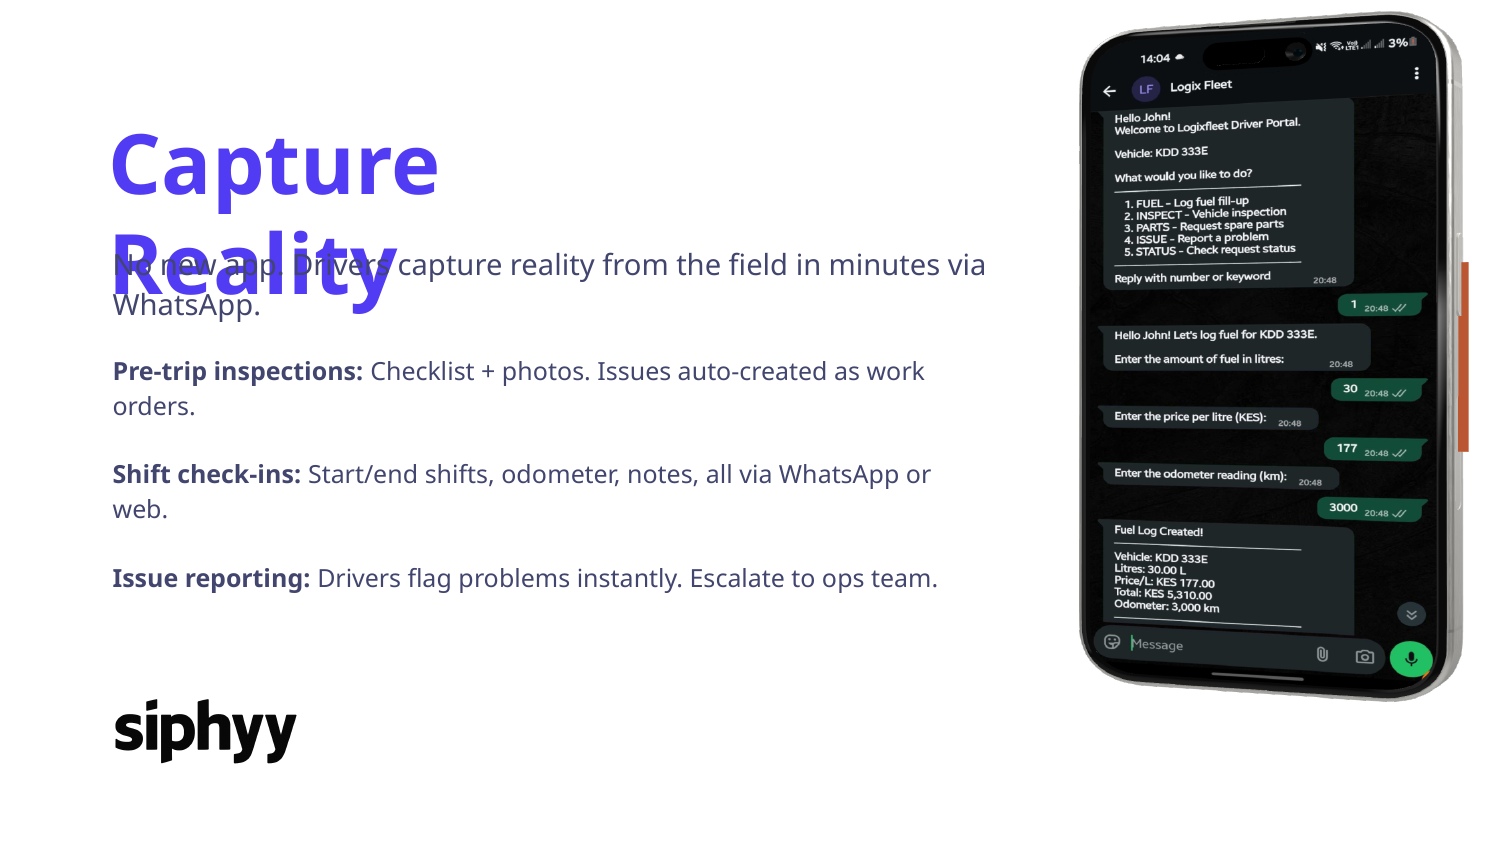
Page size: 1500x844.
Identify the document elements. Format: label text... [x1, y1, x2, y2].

text_box No new app. Drivers capture reality from the field in minutes via WhatsApp. [110, 238, 1059, 322]
picture [110, 696, 298, 766]
picture [1064, 3, 1469, 717]
title Capture Reality [108, 110, 750, 311]
text_box Pre-trip inspections: Checklist + photos. Issues auto-created as work orders. Shift check-ins: Start/end shifts, odometer, notes, all via WhatsApp or web. Issue reporting: Drivers flag problems instantly. Escalate to ops team. [110, 349, 959, 593]
